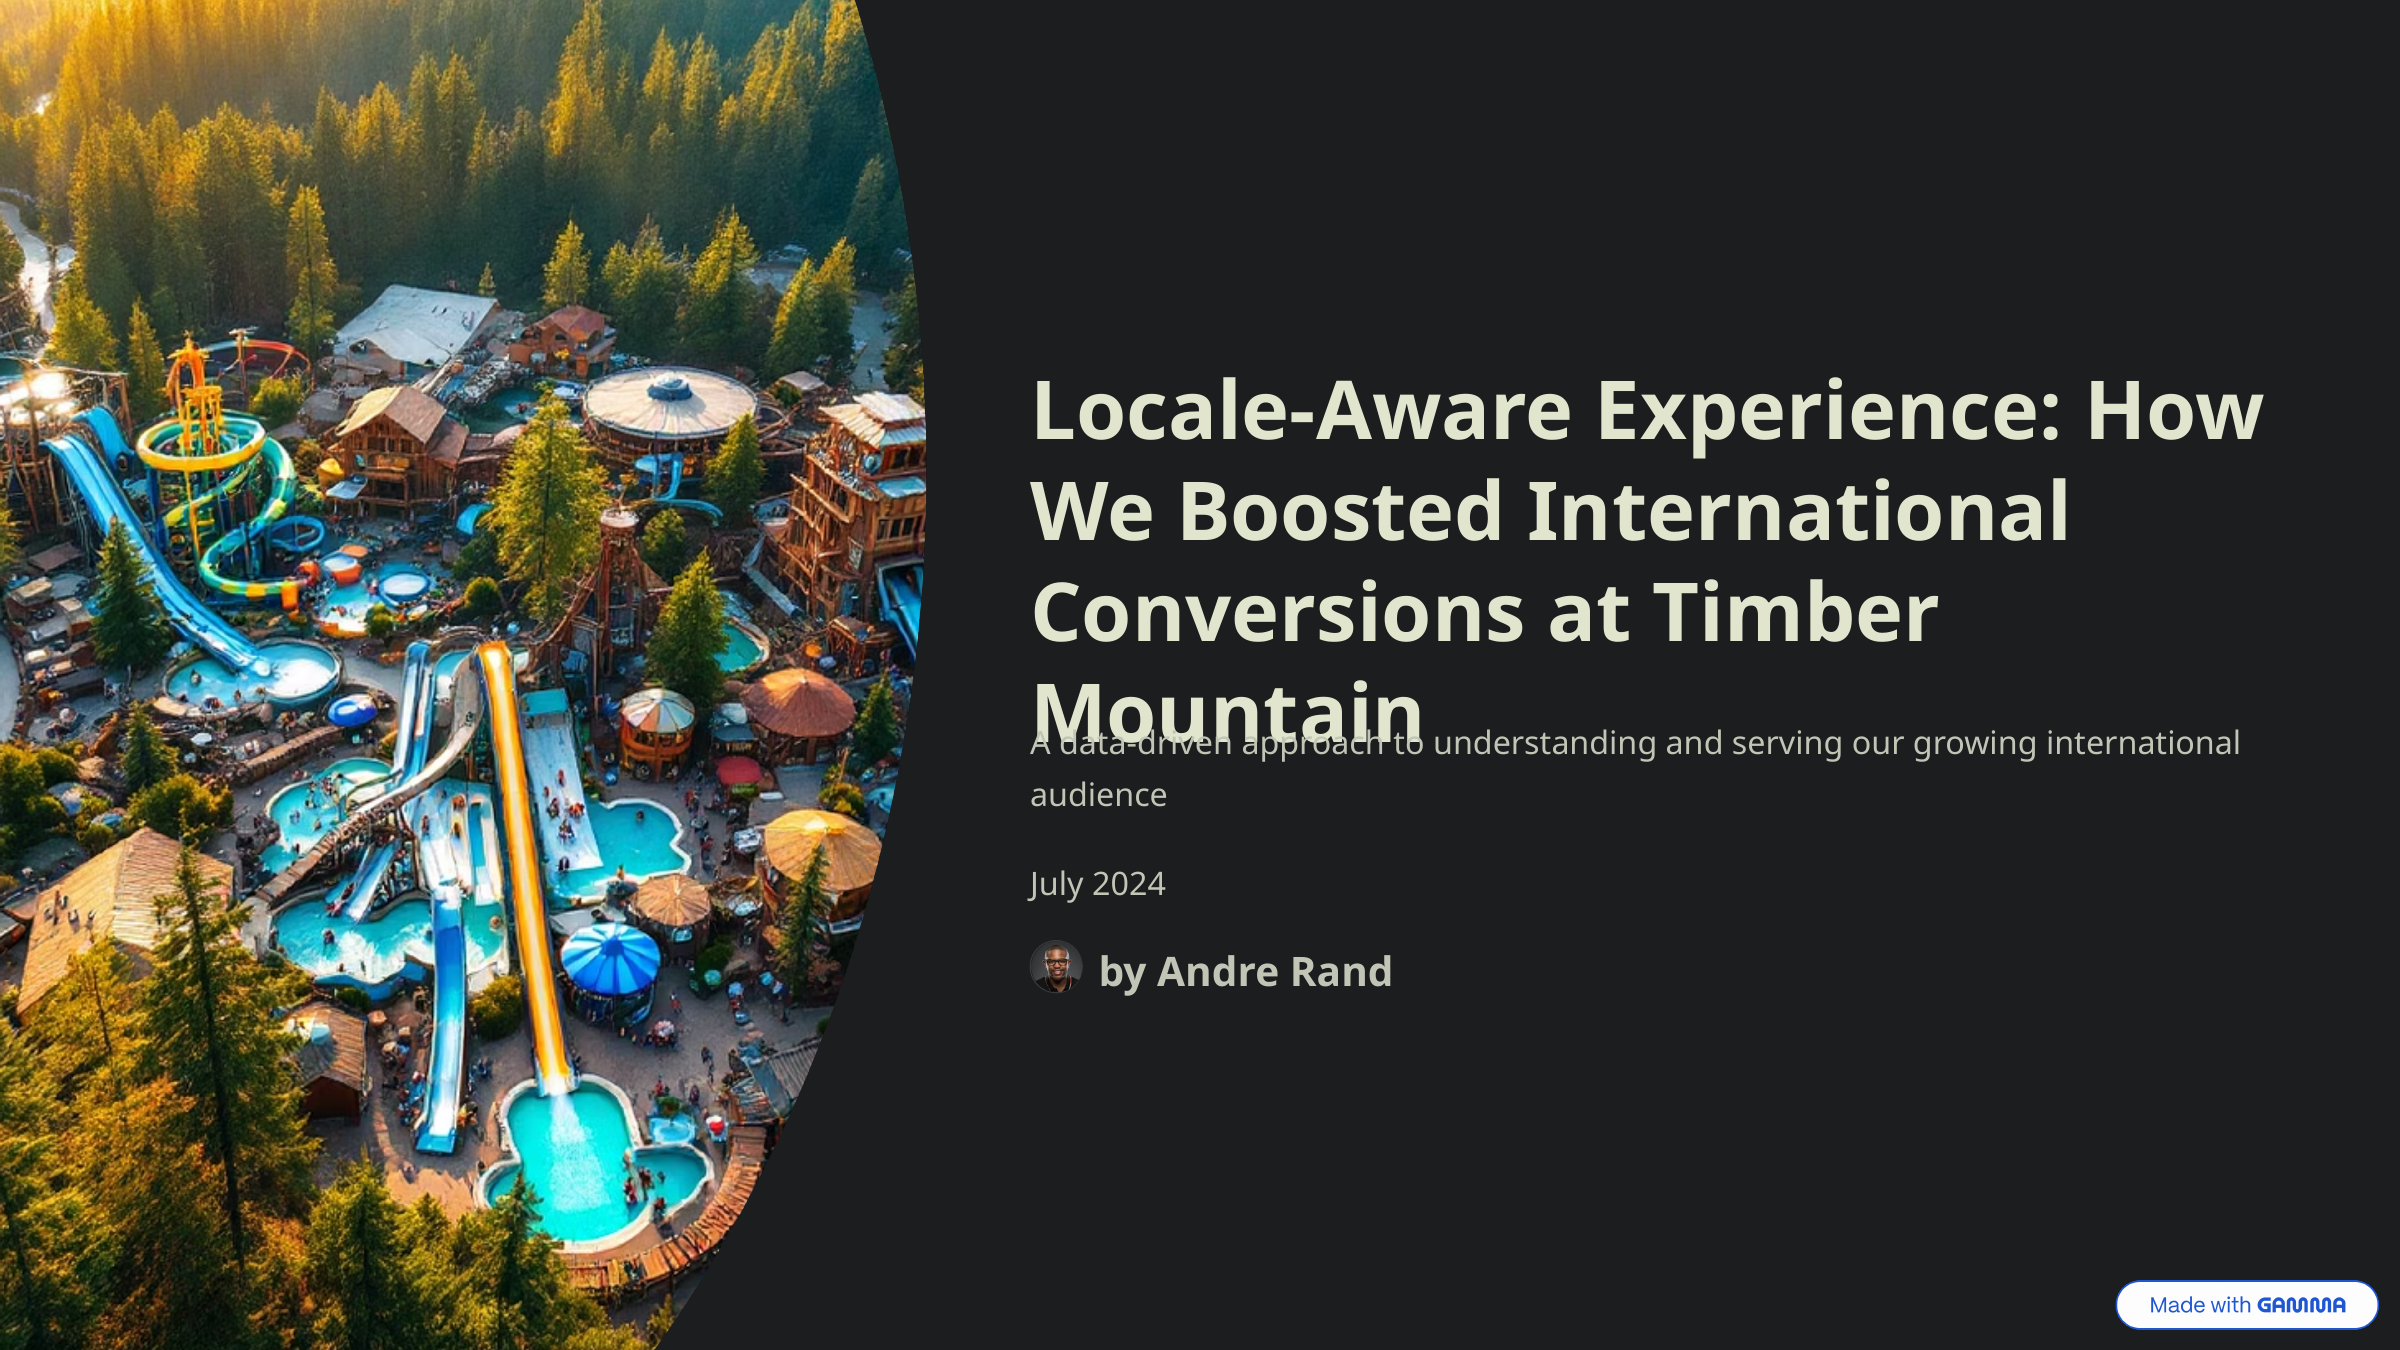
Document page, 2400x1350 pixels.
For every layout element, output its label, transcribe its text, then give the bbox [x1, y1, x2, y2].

picture [0, 0, 945, 1350]
text_box by Andre Rand [1098, 938, 1380, 996]
picture [1031, 941, 1082, 992]
text_box July 2024 [1030, 849, 2270, 902]
picture [2106, 1271, 2389, 1339]
text_box Locale-Aware Experience: How We Boosted International Conversions at Timber Mountain [1030, 354, 2270, 660]
text_box A data-driven approach to understanding and serving our growing international audience [1030, 708, 2270, 813]
